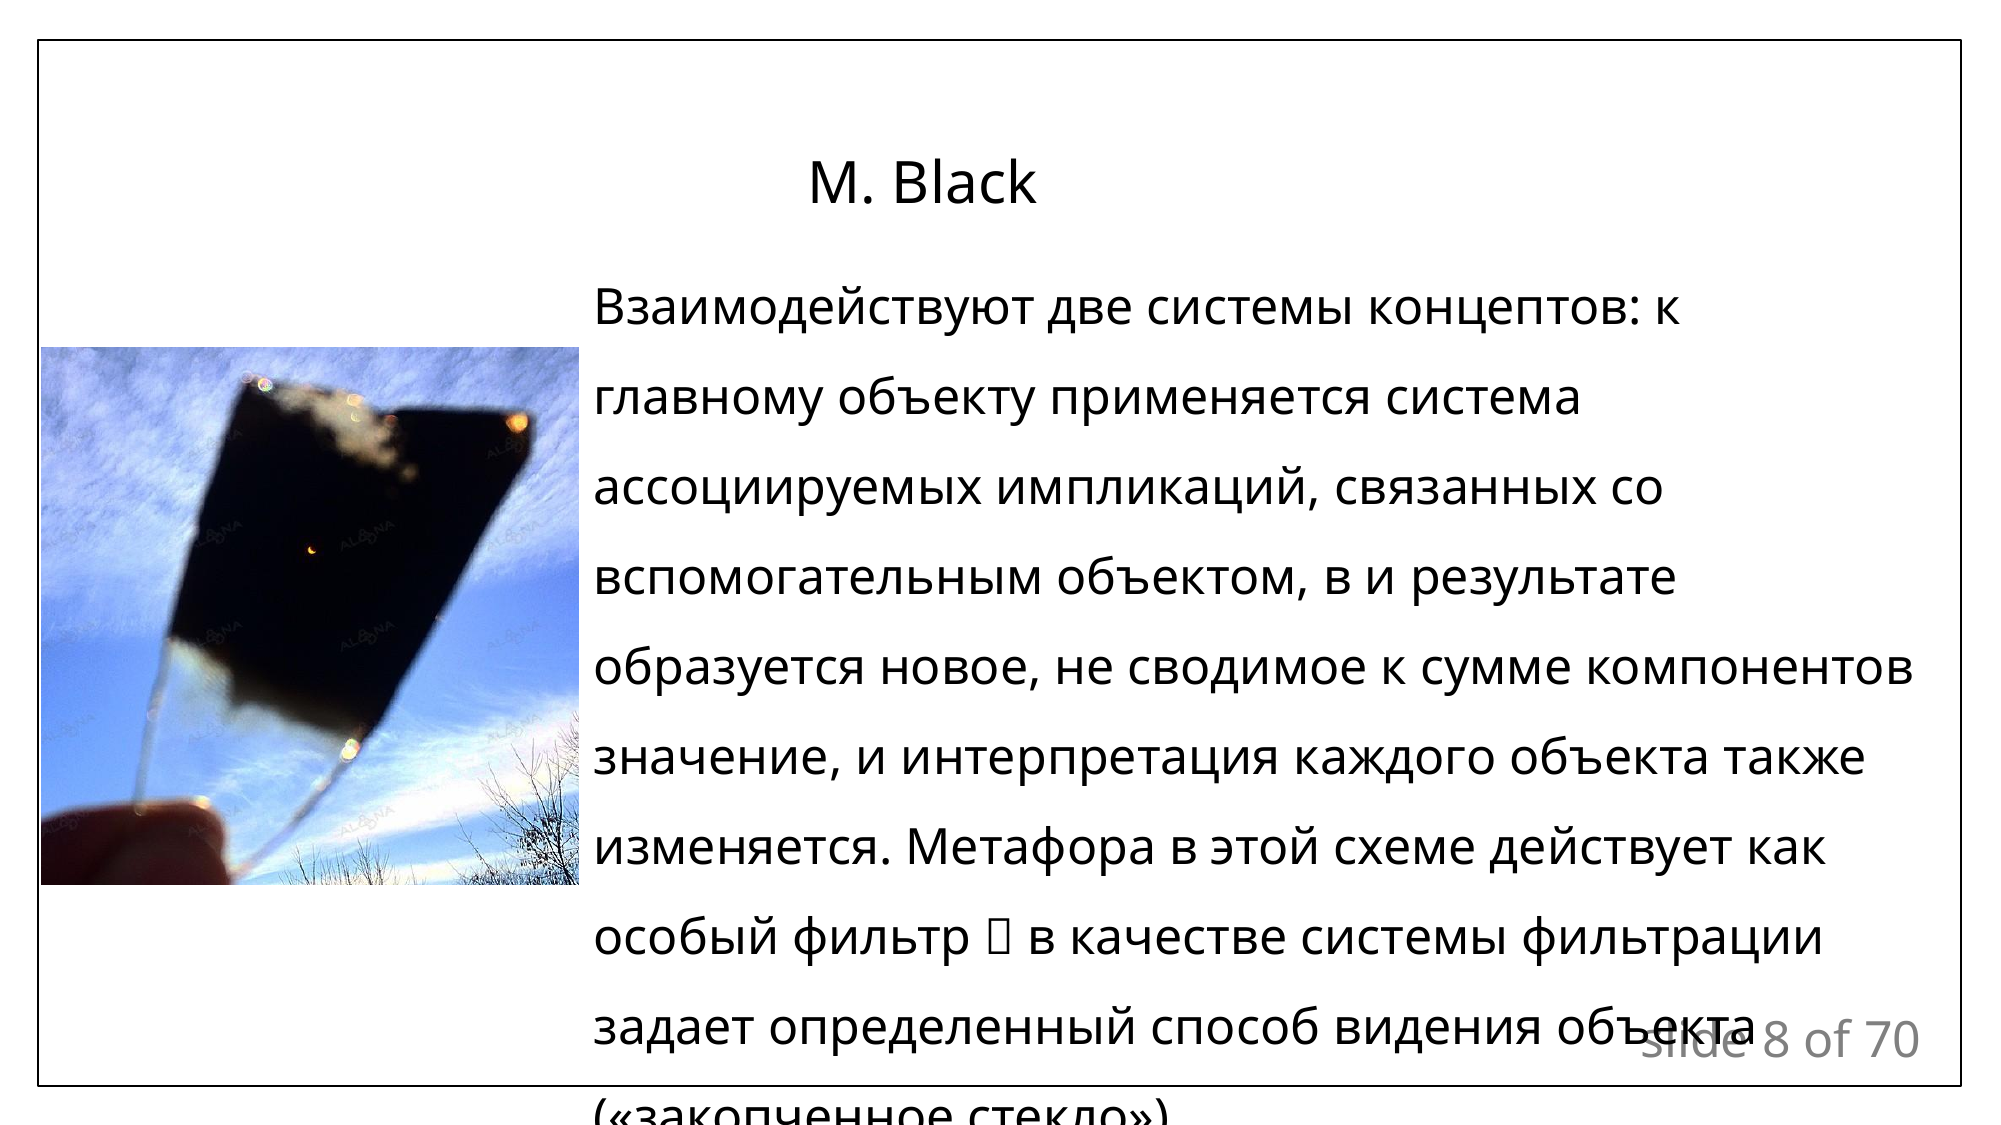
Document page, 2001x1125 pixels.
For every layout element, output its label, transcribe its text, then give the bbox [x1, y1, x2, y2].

text_box Взаимодействуют две системы концептов: к главному объекту применяется система ассоциируемых импликаций, связанных со вспомогательным объектом, в и результате образуется новое, не сводимое к сумме компонентов значение, и интерпретация каждого объекта также изменяется. Метафора в этой схеме действует как особый фильтр  в качестве системы фильтрации задает определенный способ видения объекта («закопченное стекло»). [578, 236, 1940, 1125]
picture [41, 346, 580, 886]
title M. Black [792, 144, 1208, 224]
